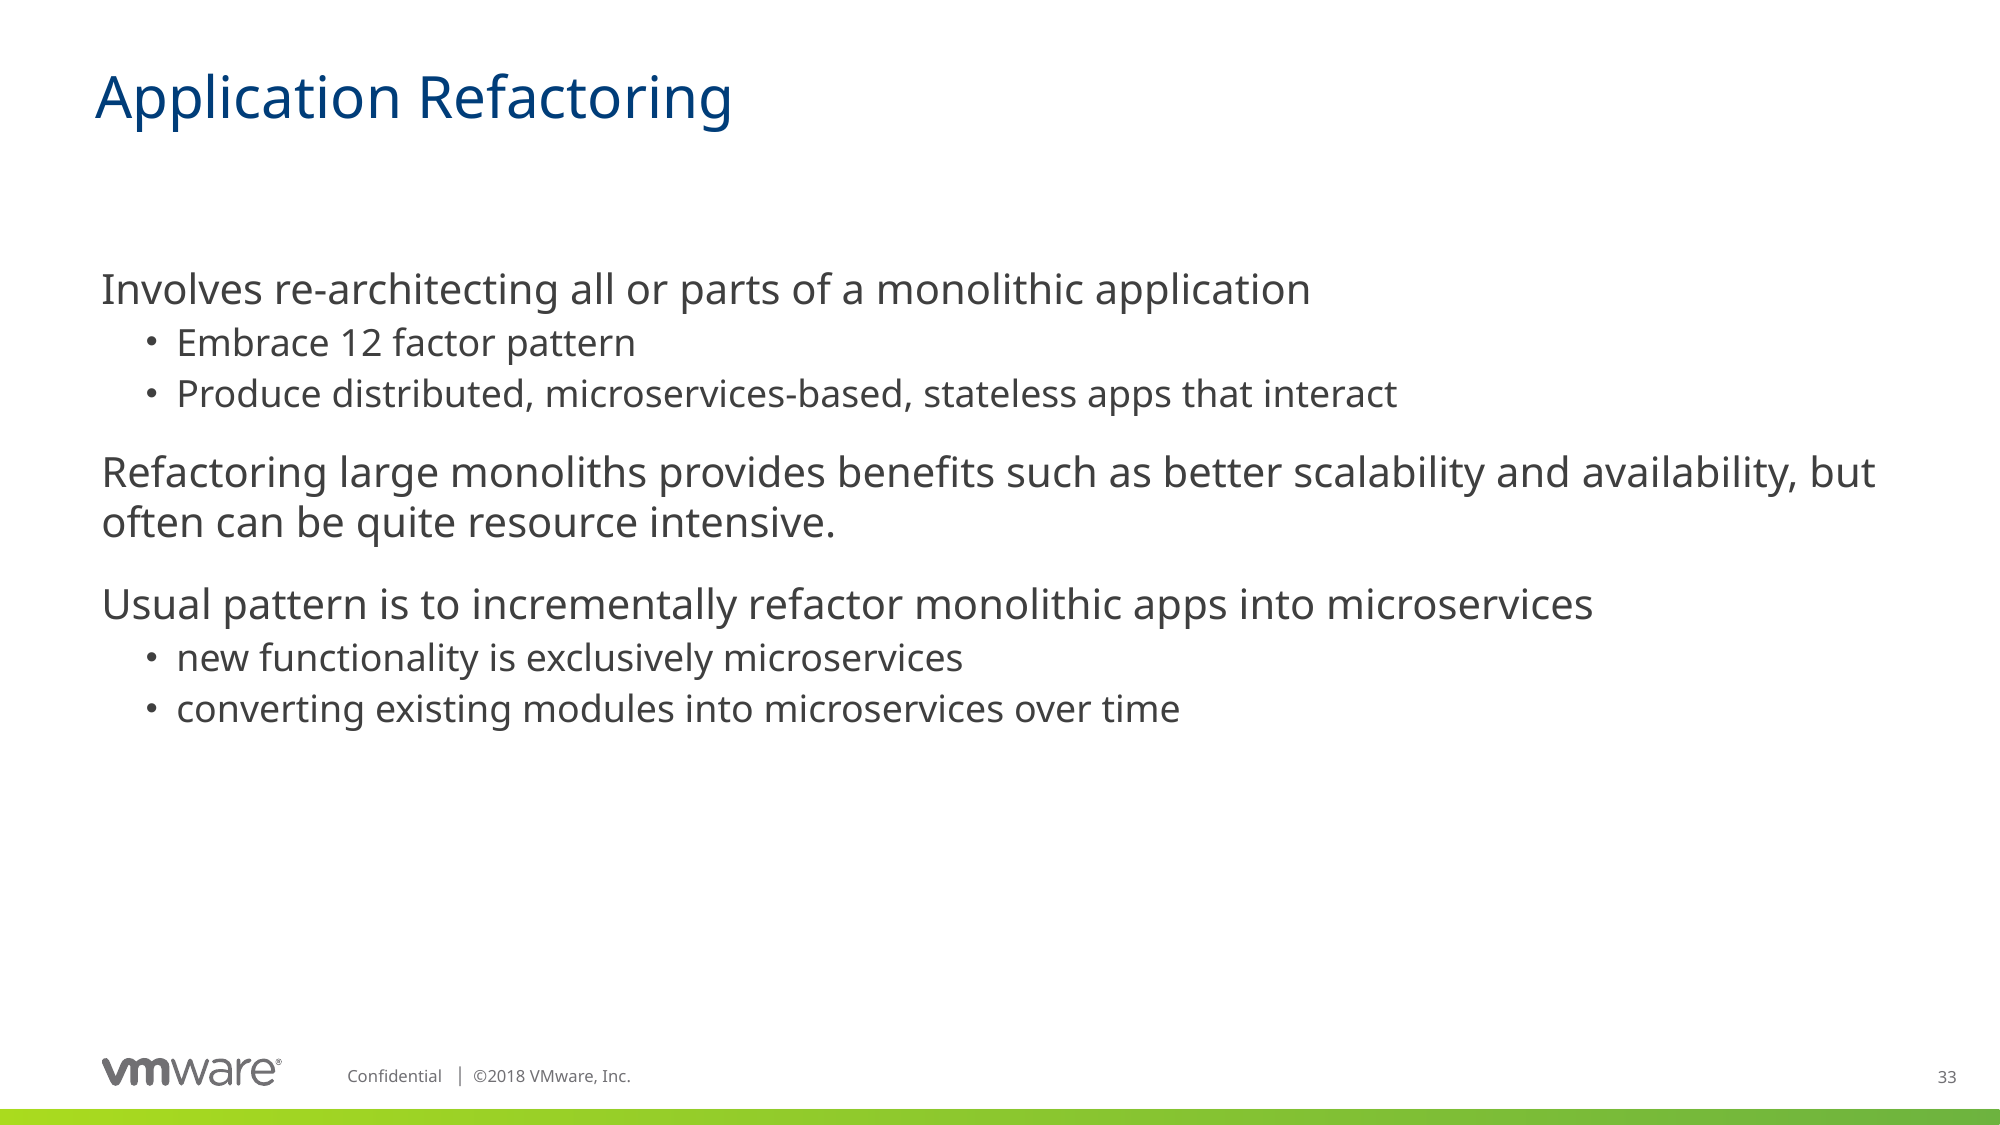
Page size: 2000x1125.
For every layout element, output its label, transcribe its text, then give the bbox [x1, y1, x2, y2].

list Involves re-architecting all or parts of a monolithic application Embrace 12 factor pattern Produce distributed, microservices-based, stateless apps that interact Refactoring large monoliths provides benefits such as better scalability and availability, but often can be quite resource intensive. Usual pattern is to incrementally refactor monolithic apps into microservices new functionality is exclusively microservices converting existing modules into microservices over time [101, 262, 1902, 1013]
title Application Refactoring [95, 67, 1900, 131]
